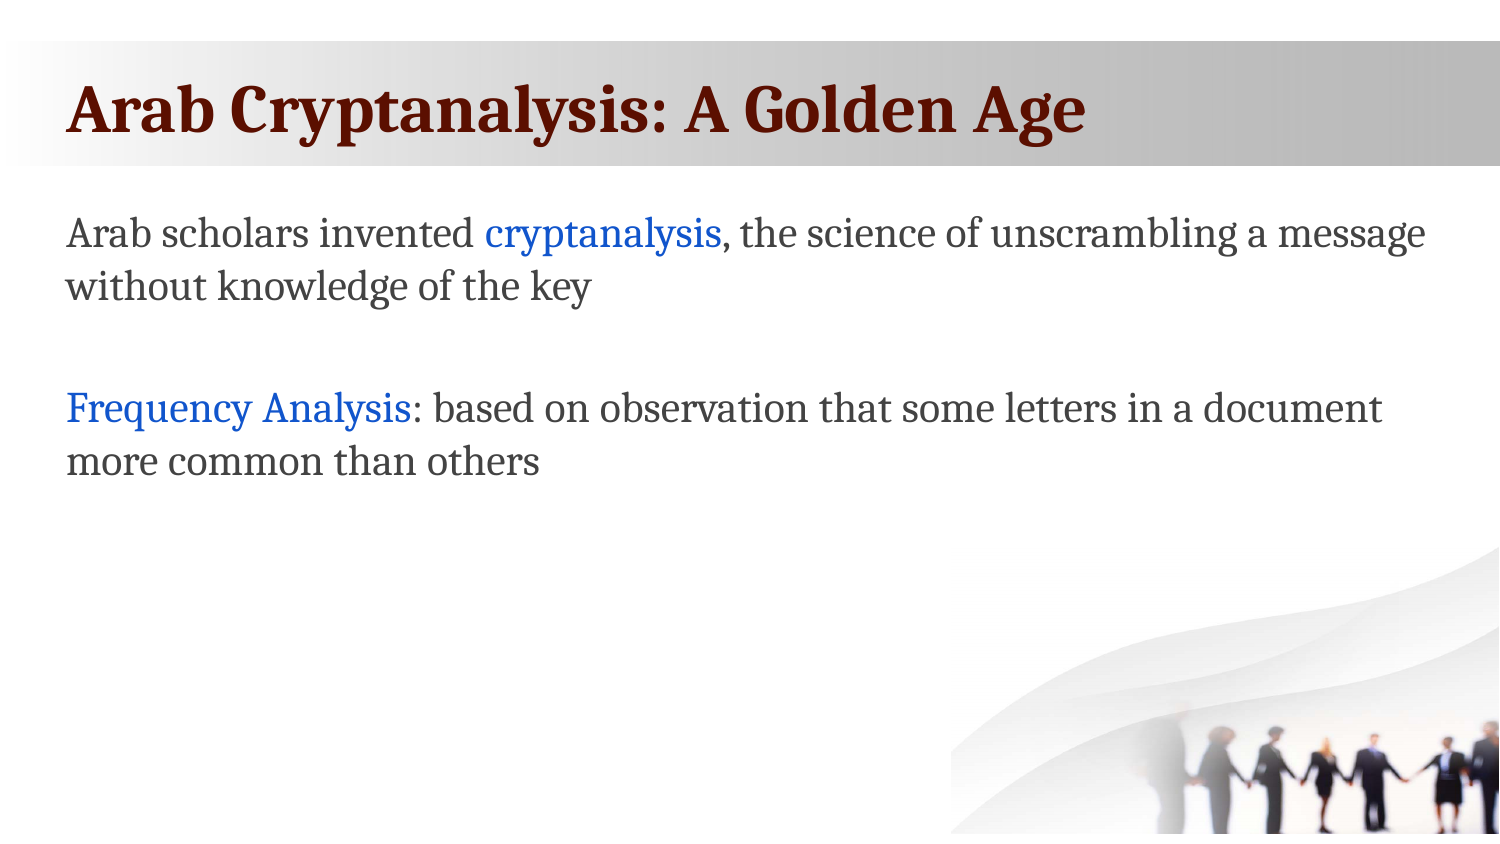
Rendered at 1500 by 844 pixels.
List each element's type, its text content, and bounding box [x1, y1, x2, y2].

list Arab scholars invented cryptanalysis, the science of unscrambling a message without knowledge of the key Frequency Analysis: based on observation that some letters in a document more common than others [50, 188, 1450, 750]
picture [951, 546, 1499, 834]
title Arab Cryptanalysis: A Golden Age [50, 48, 1450, 144]
